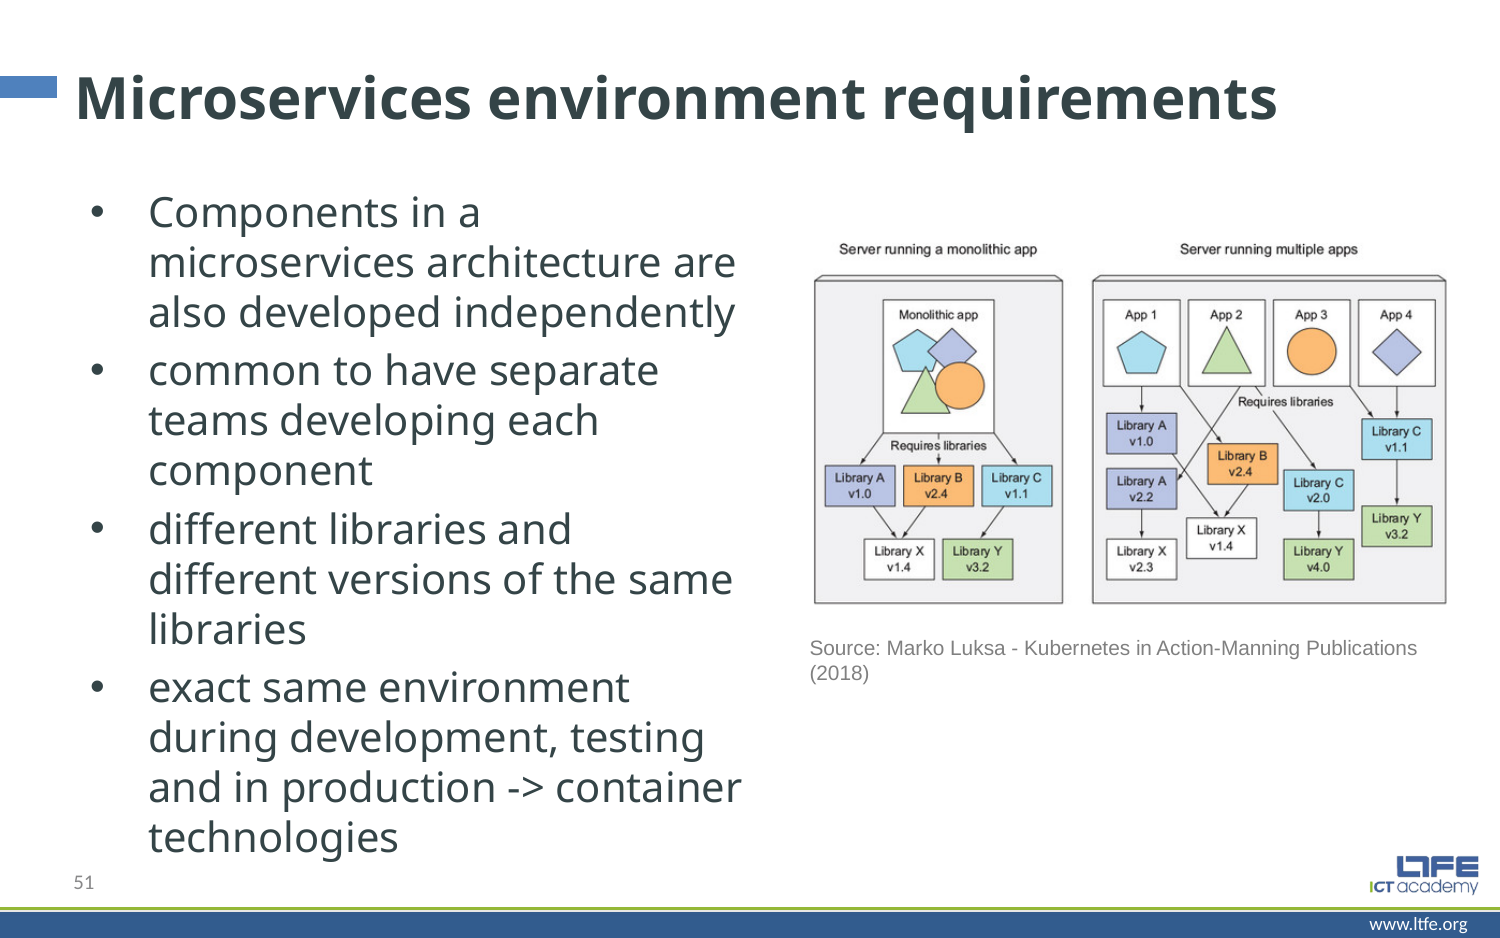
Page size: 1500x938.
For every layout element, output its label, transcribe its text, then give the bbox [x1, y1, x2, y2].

list Components in a microservices architecture are also developed independently common to have separate teams developing each component different libraries and different versions of the same libraries exact same environment during development, testing and in production -> container technologies [58, 178, 763, 828]
title Microservices environment requirements [59, 75, 1410, 179]
slide_number 51 [58, 856, 199, 907]
text_box Source: Marko Luksa - Kubernetes in Action-Manning Publications (2018) [794, 628, 1469, 693]
picture [0, 0, 1500, 938]
